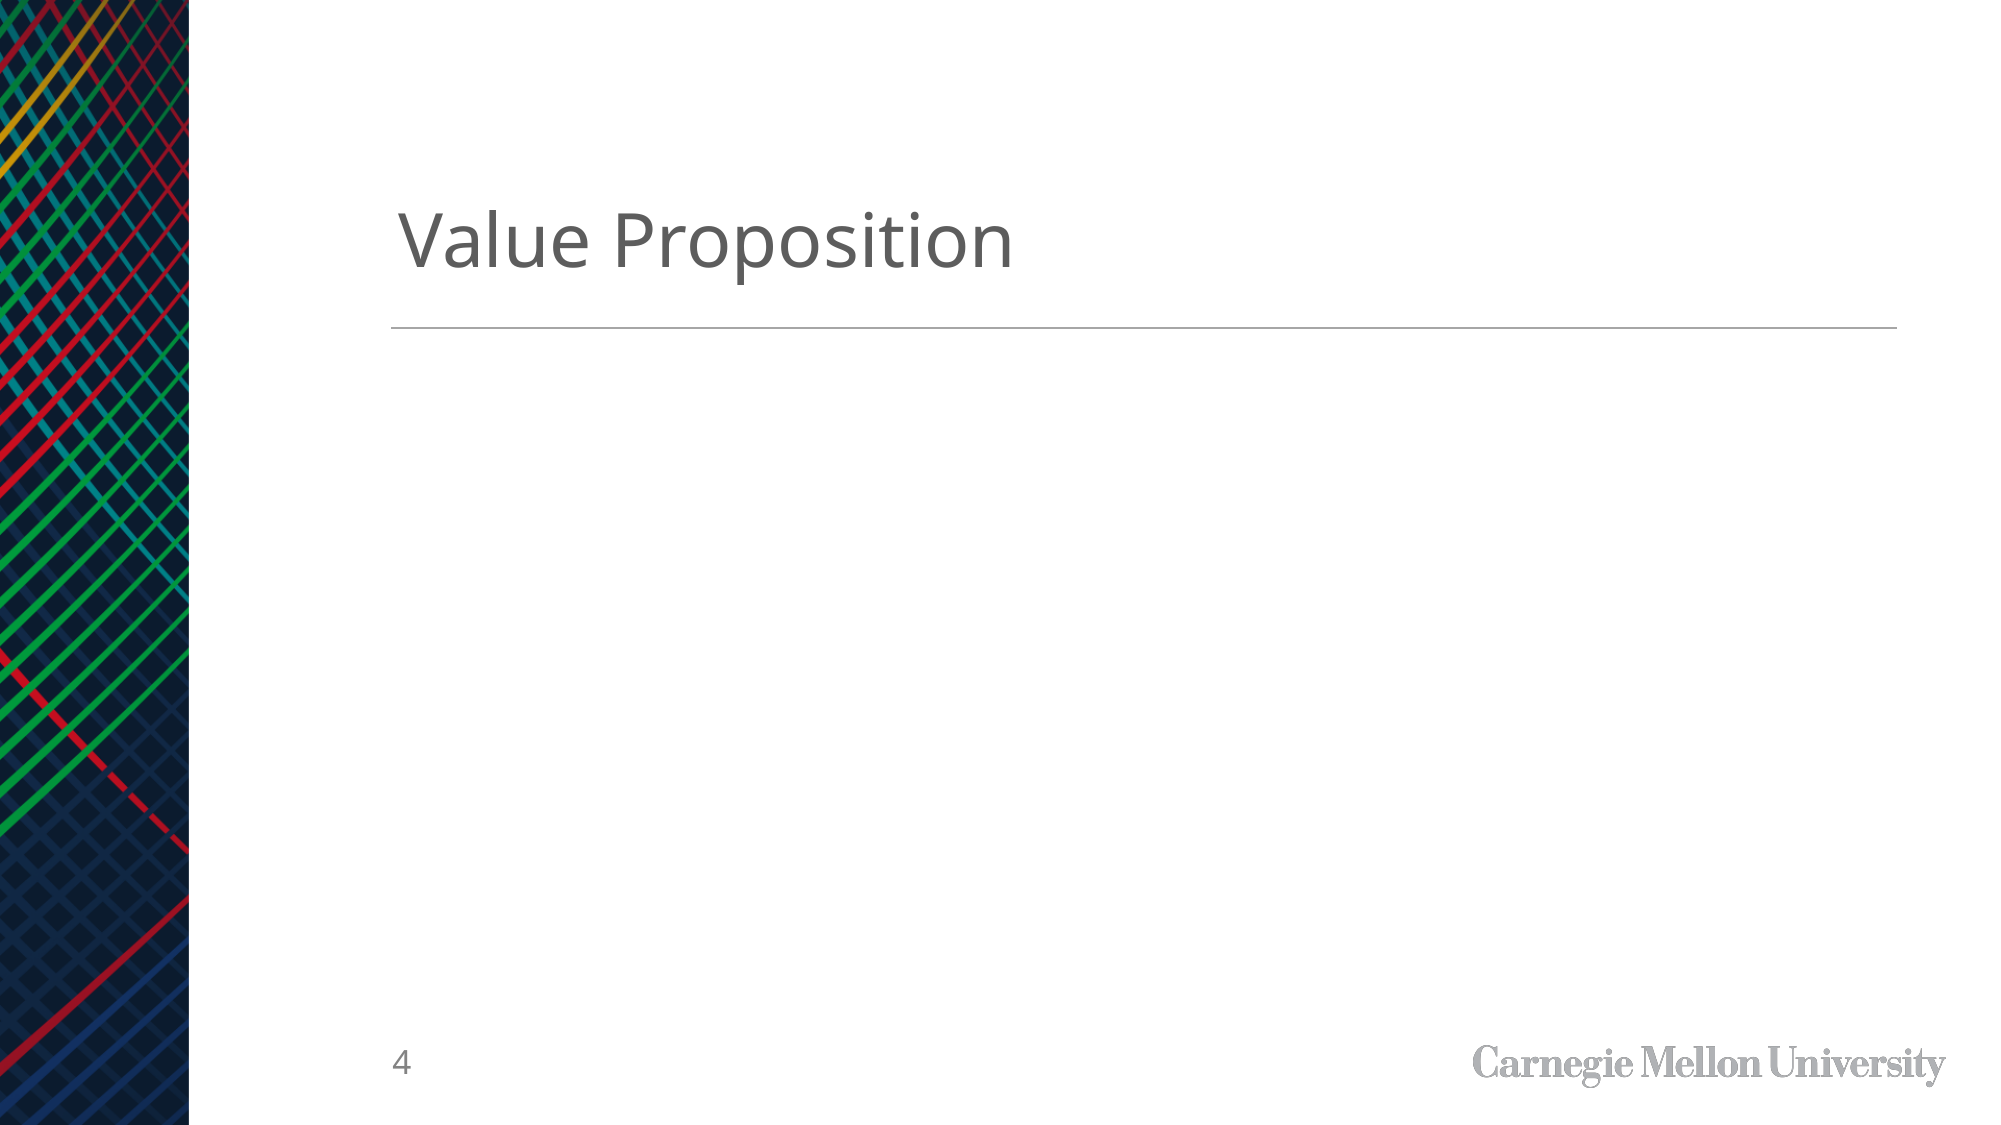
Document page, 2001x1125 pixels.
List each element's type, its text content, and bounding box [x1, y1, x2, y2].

picture [0, 0, 188, 1125]
picture [1473, 1045, 1946, 1088]
list Value Proposition [390, 189, 1357, 297]
slide_number 4 [384, 1035, 443, 1093]
